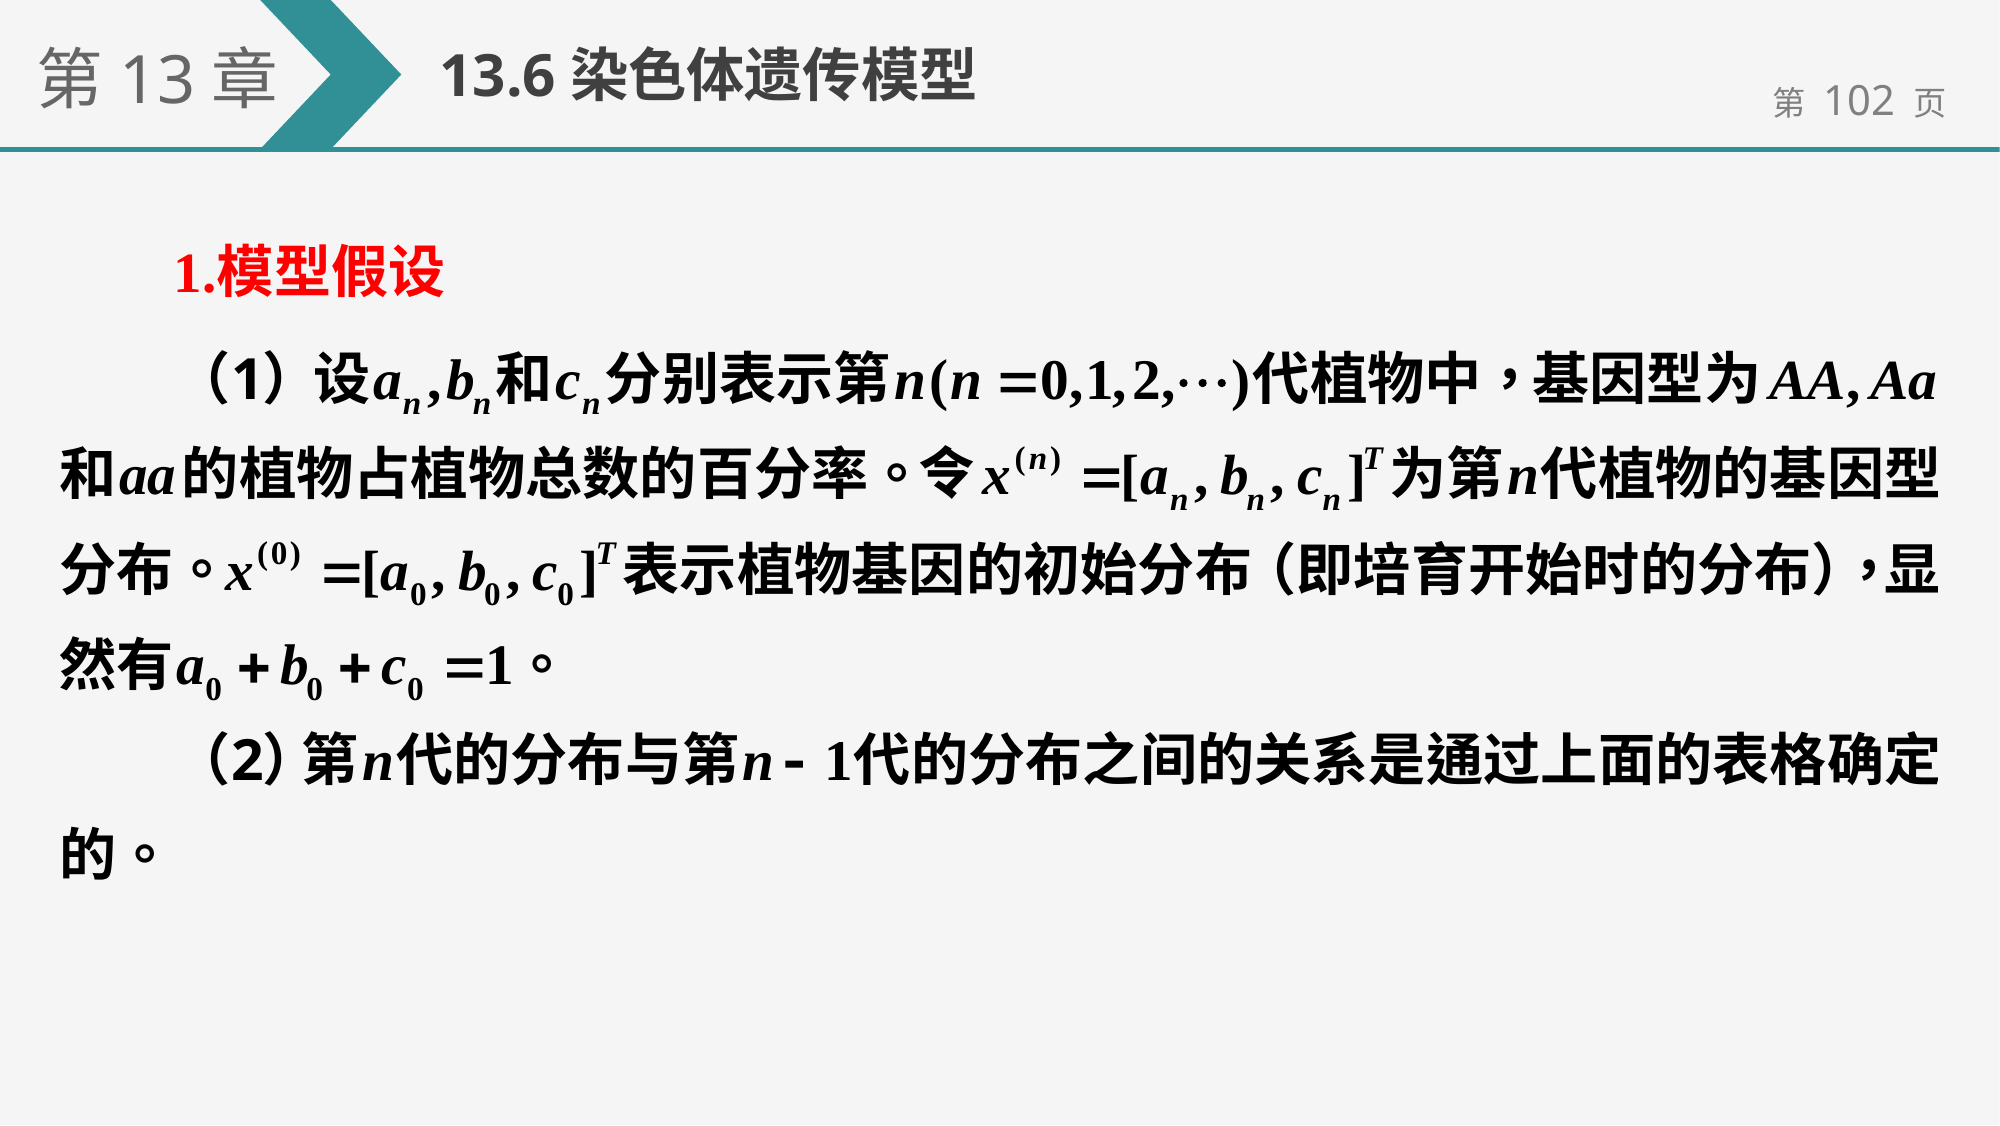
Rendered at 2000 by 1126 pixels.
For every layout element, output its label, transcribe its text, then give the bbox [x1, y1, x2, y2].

text_box 第13章 [21, 29, 294, 125]
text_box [59, 218, 1938, 966]
text_box [258, 0, 403, 148]
text_box 13.6染色体遗传模型 [424, 31, 1366, 116]
